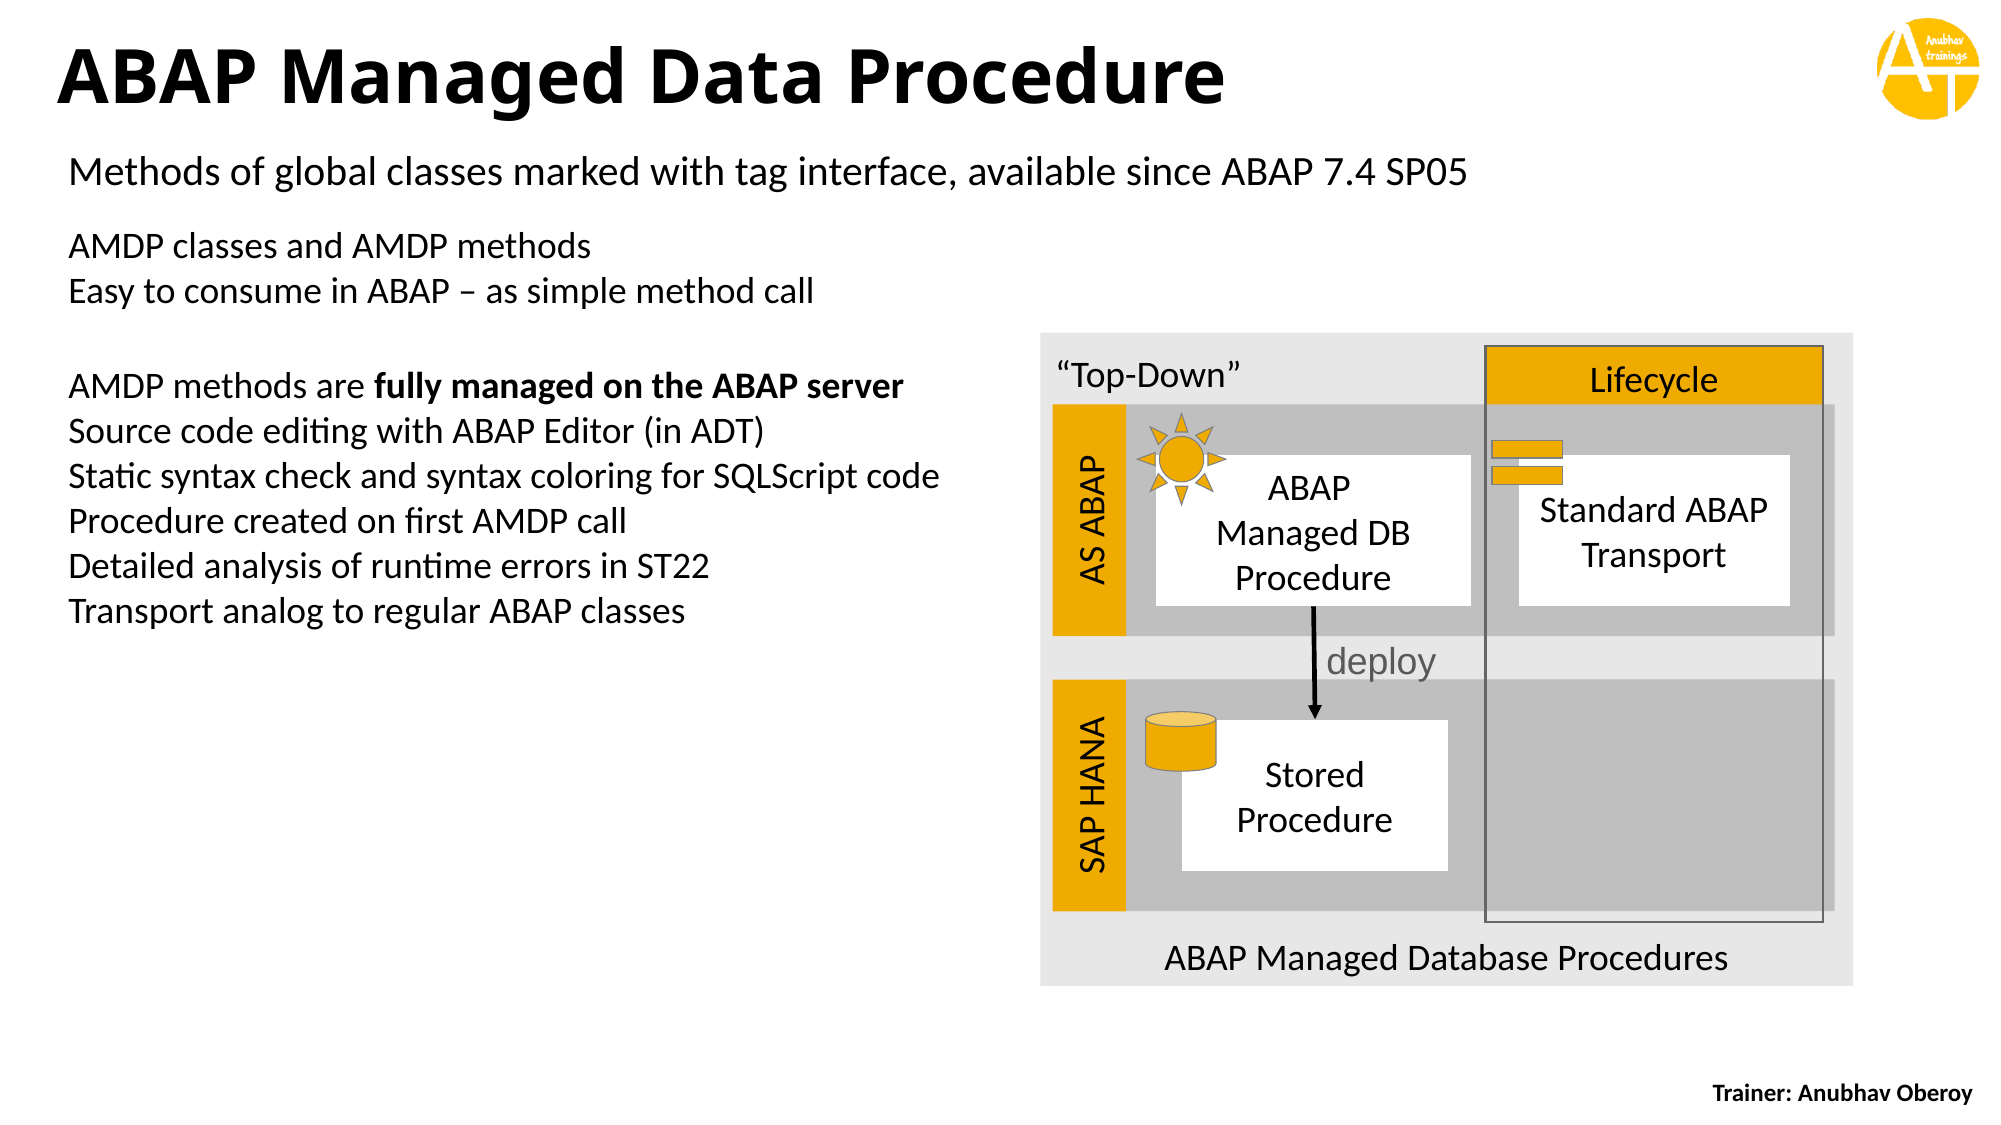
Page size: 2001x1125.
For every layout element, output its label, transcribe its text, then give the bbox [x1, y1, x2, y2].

text_box ABAP Managed Data Procedure [42, 30, 1896, 148]
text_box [1040, 332, 1854, 986]
footer Trainer: Anubhav Oberoy [1660, 1074, 2000, 1108]
text_box Methods of global classes marked with tag interface, available since ABAP 7.4 SP05 [53, 136, 1950, 201]
text_box AMDP classes and AMDP methods Easy to consume in ABAP – as simple method call AMDP methods are fully managed on the ABAP server Source code editing with ABAP Editor (in ADT) Static syntax check and syntax coloring for SQLScript code Procedure created on first AMDP call Detailed analysis of runtime errors in ST22 Transport analog to regular ABAP classes [53, 201, 1119, 659]
picture [1866, 11, 1985, 128]
